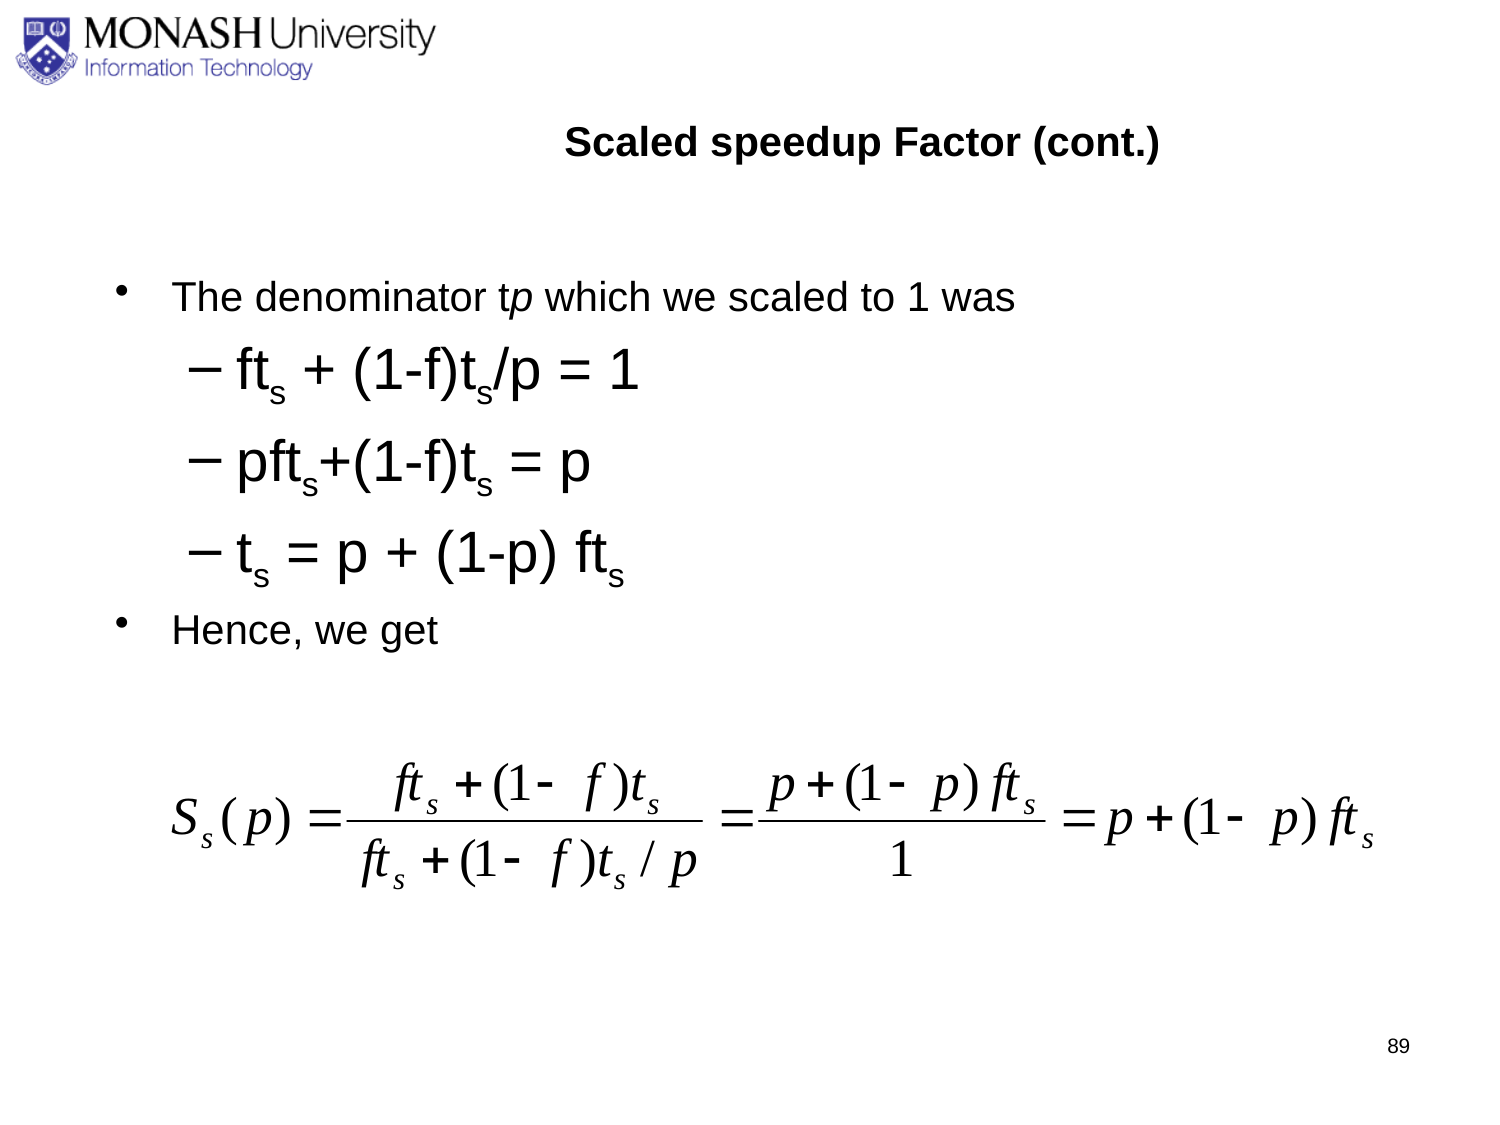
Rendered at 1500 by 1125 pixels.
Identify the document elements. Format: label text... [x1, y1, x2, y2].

title Scaled speedup Factor (cont.) [225, 45, 1500, 234]
text_box 89 [1112, 1024, 1425, 1100]
picture [0, 0, 438, 101]
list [162, 749, 1384, 902]
list The denominator tp which we scaled to 1 was fts + (1-f)ts/p = 1 pfts+(1-f)ts = p ts = p + (1-p) fts Hence, we get [99, 262, 1413, 1006]
